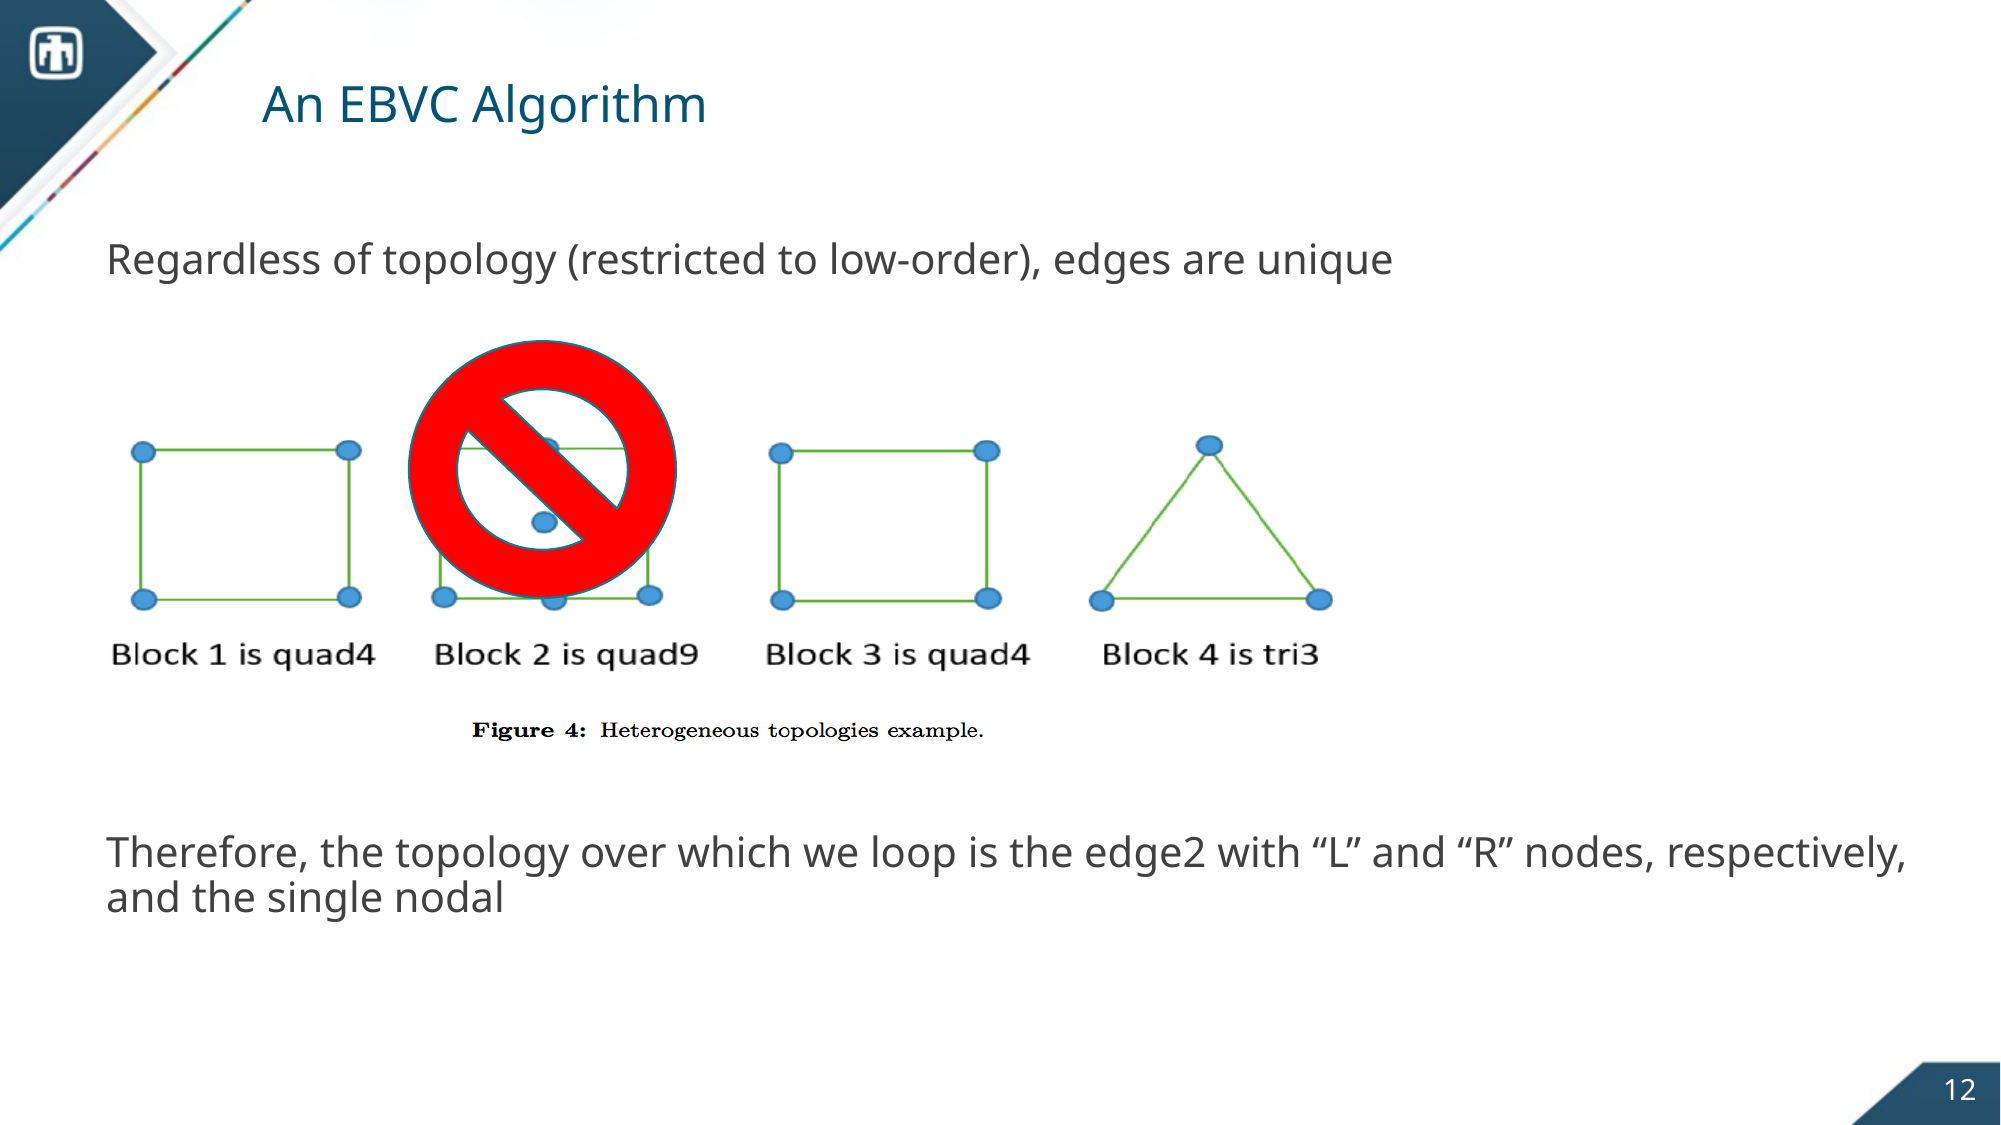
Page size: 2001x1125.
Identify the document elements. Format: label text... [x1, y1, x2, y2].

text_box [496, 340, 589, 348]
list Regardless of topology (restricted to low-order), edges are unique Therefore, the topology over which we loop is the edge2 with “L” and “R” nodes, respectively, and the single nodal [106, 231, 1919, 1083]
picture [0, 0, 2001, 1125]
title An EBVC Algorithm [262, 42, 1919, 170]
slide_number 12 [1919, 1061, 2000, 1122]
